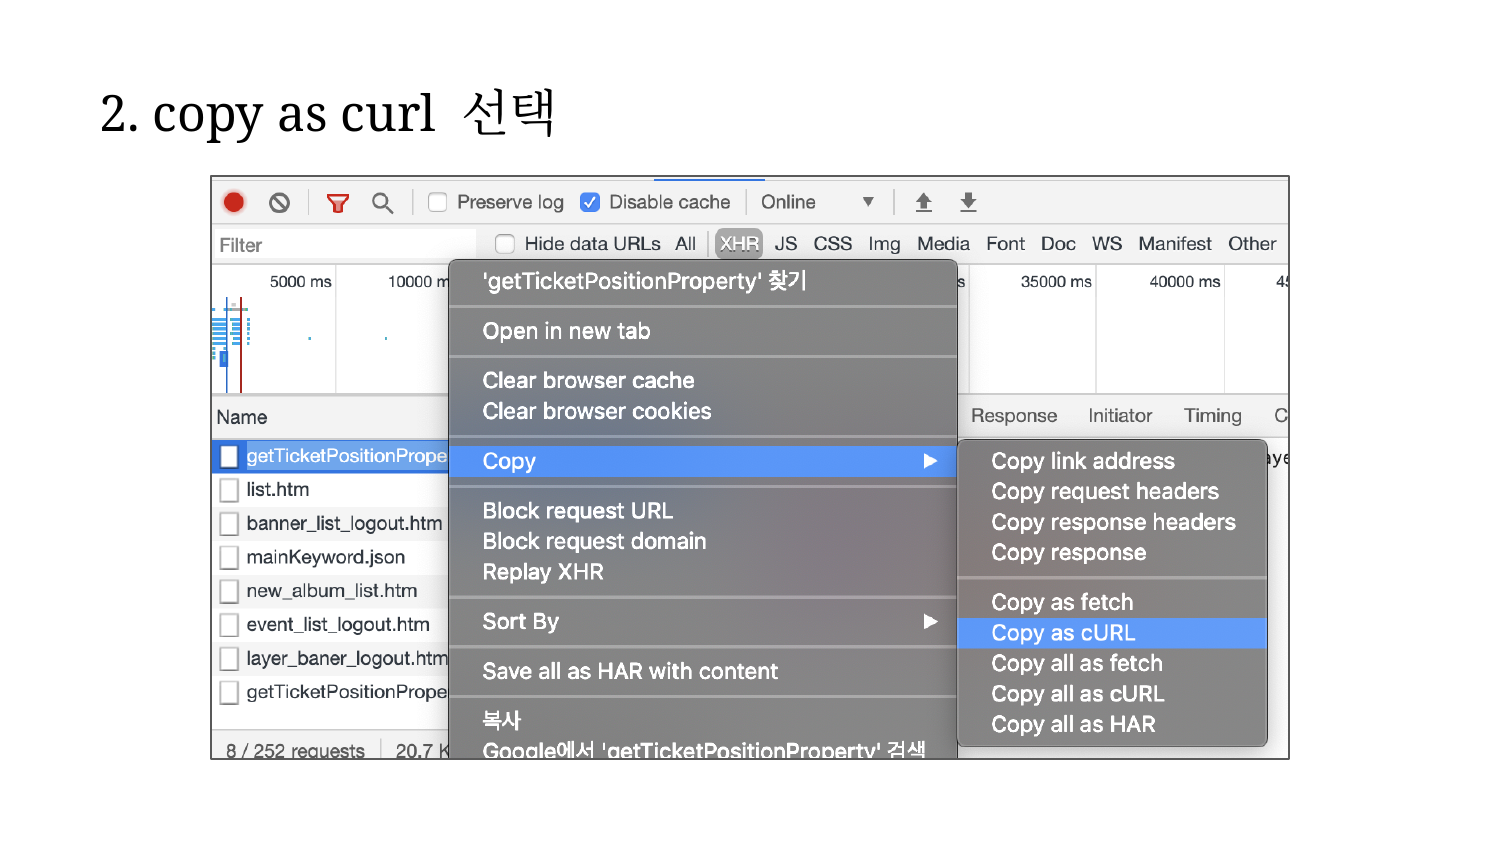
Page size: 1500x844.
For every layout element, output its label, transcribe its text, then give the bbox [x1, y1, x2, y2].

title 2. copy as curl 선택 [84, 57, 1308, 469]
picture [211, 176, 1289, 759]
